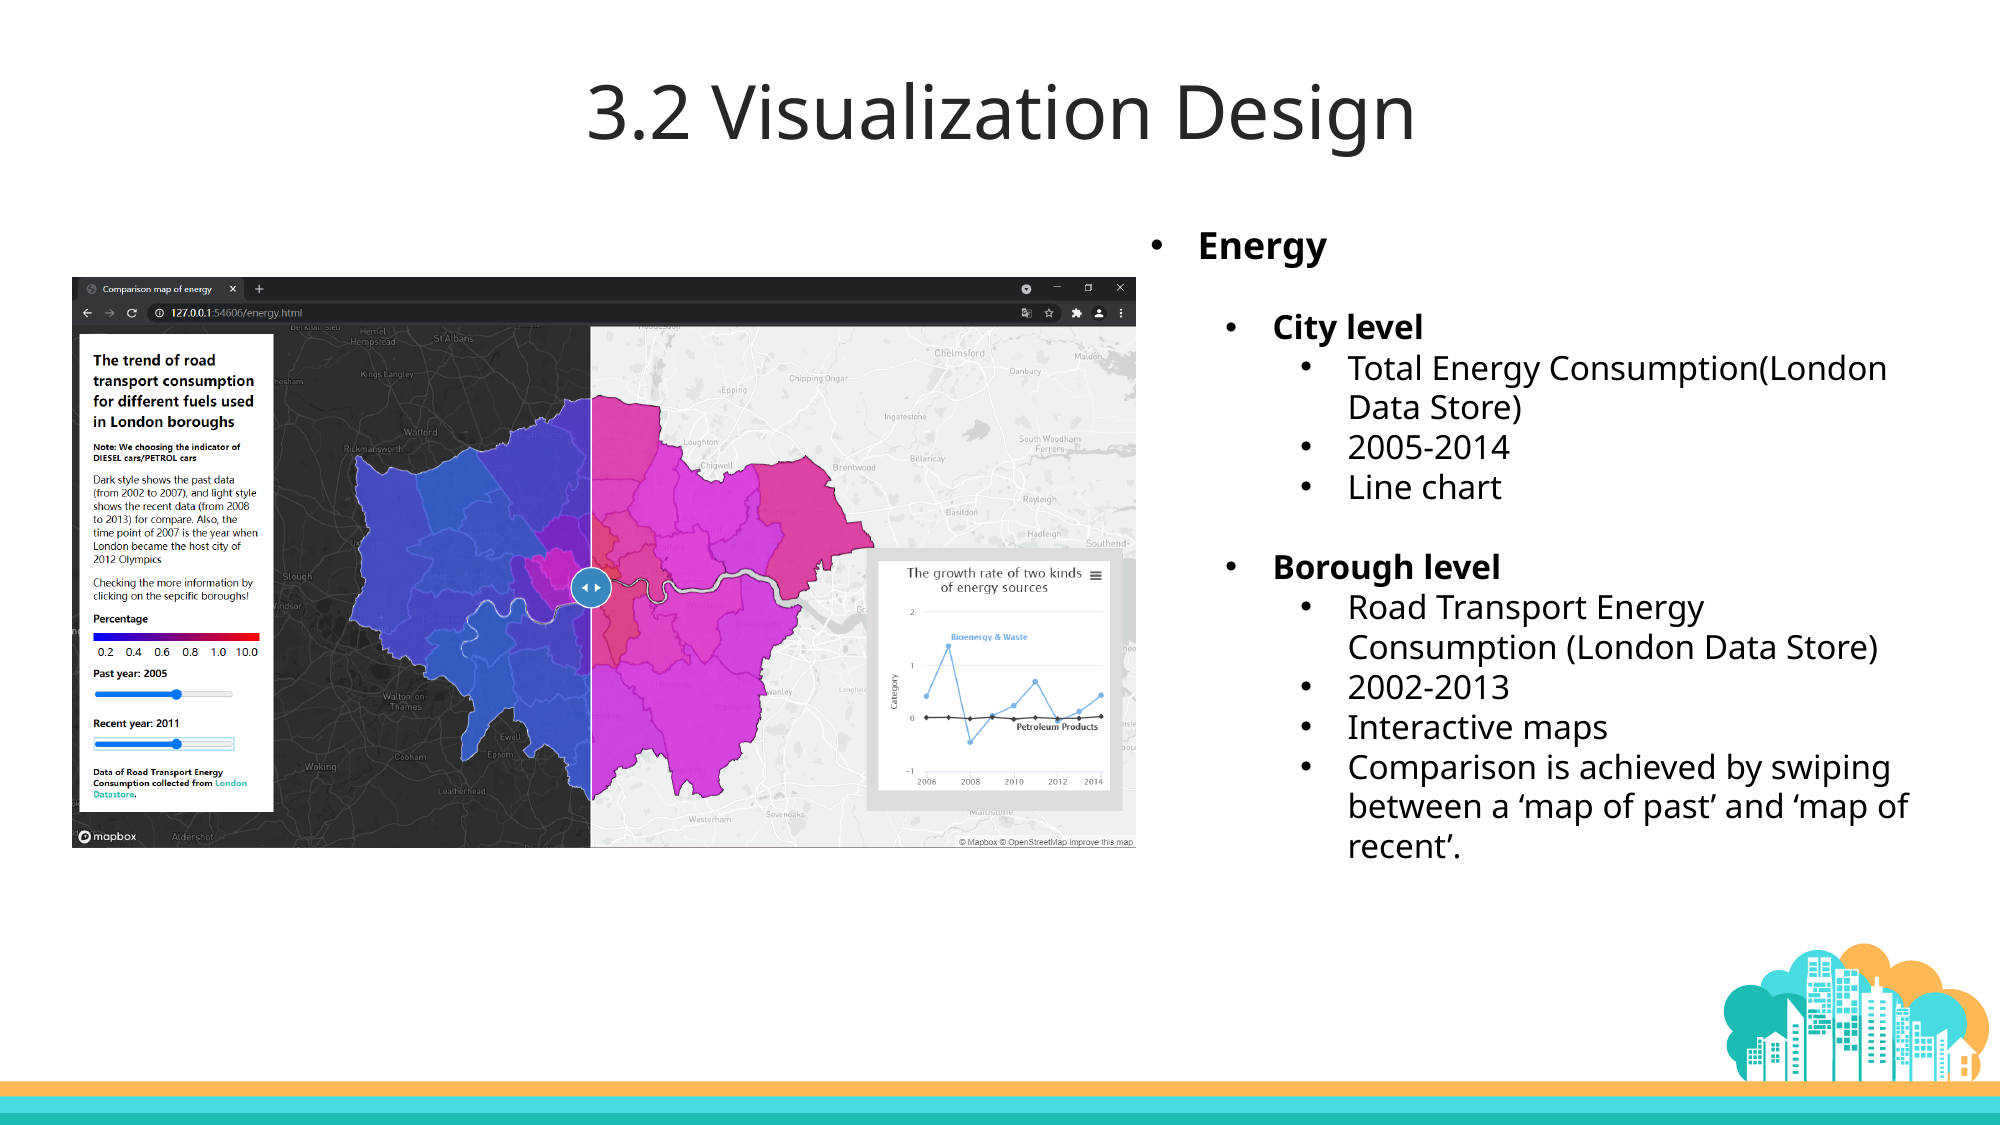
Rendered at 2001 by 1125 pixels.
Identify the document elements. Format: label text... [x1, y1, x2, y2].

text_box Energy City level Total Energy Consumption(London Data Store) 2005-2014 Line chart Borough level Road Transport Energy Consumption (London Data Store) 2002-2013 Interactive maps Comparison is achieved by swiping between a ‘map of past’ and ‘map of recent’. [1135, 174, 1937, 993]
list 3.2 Visualization Design [53, 55, 1952, 175]
picture [72, 277, 1136, 848]
